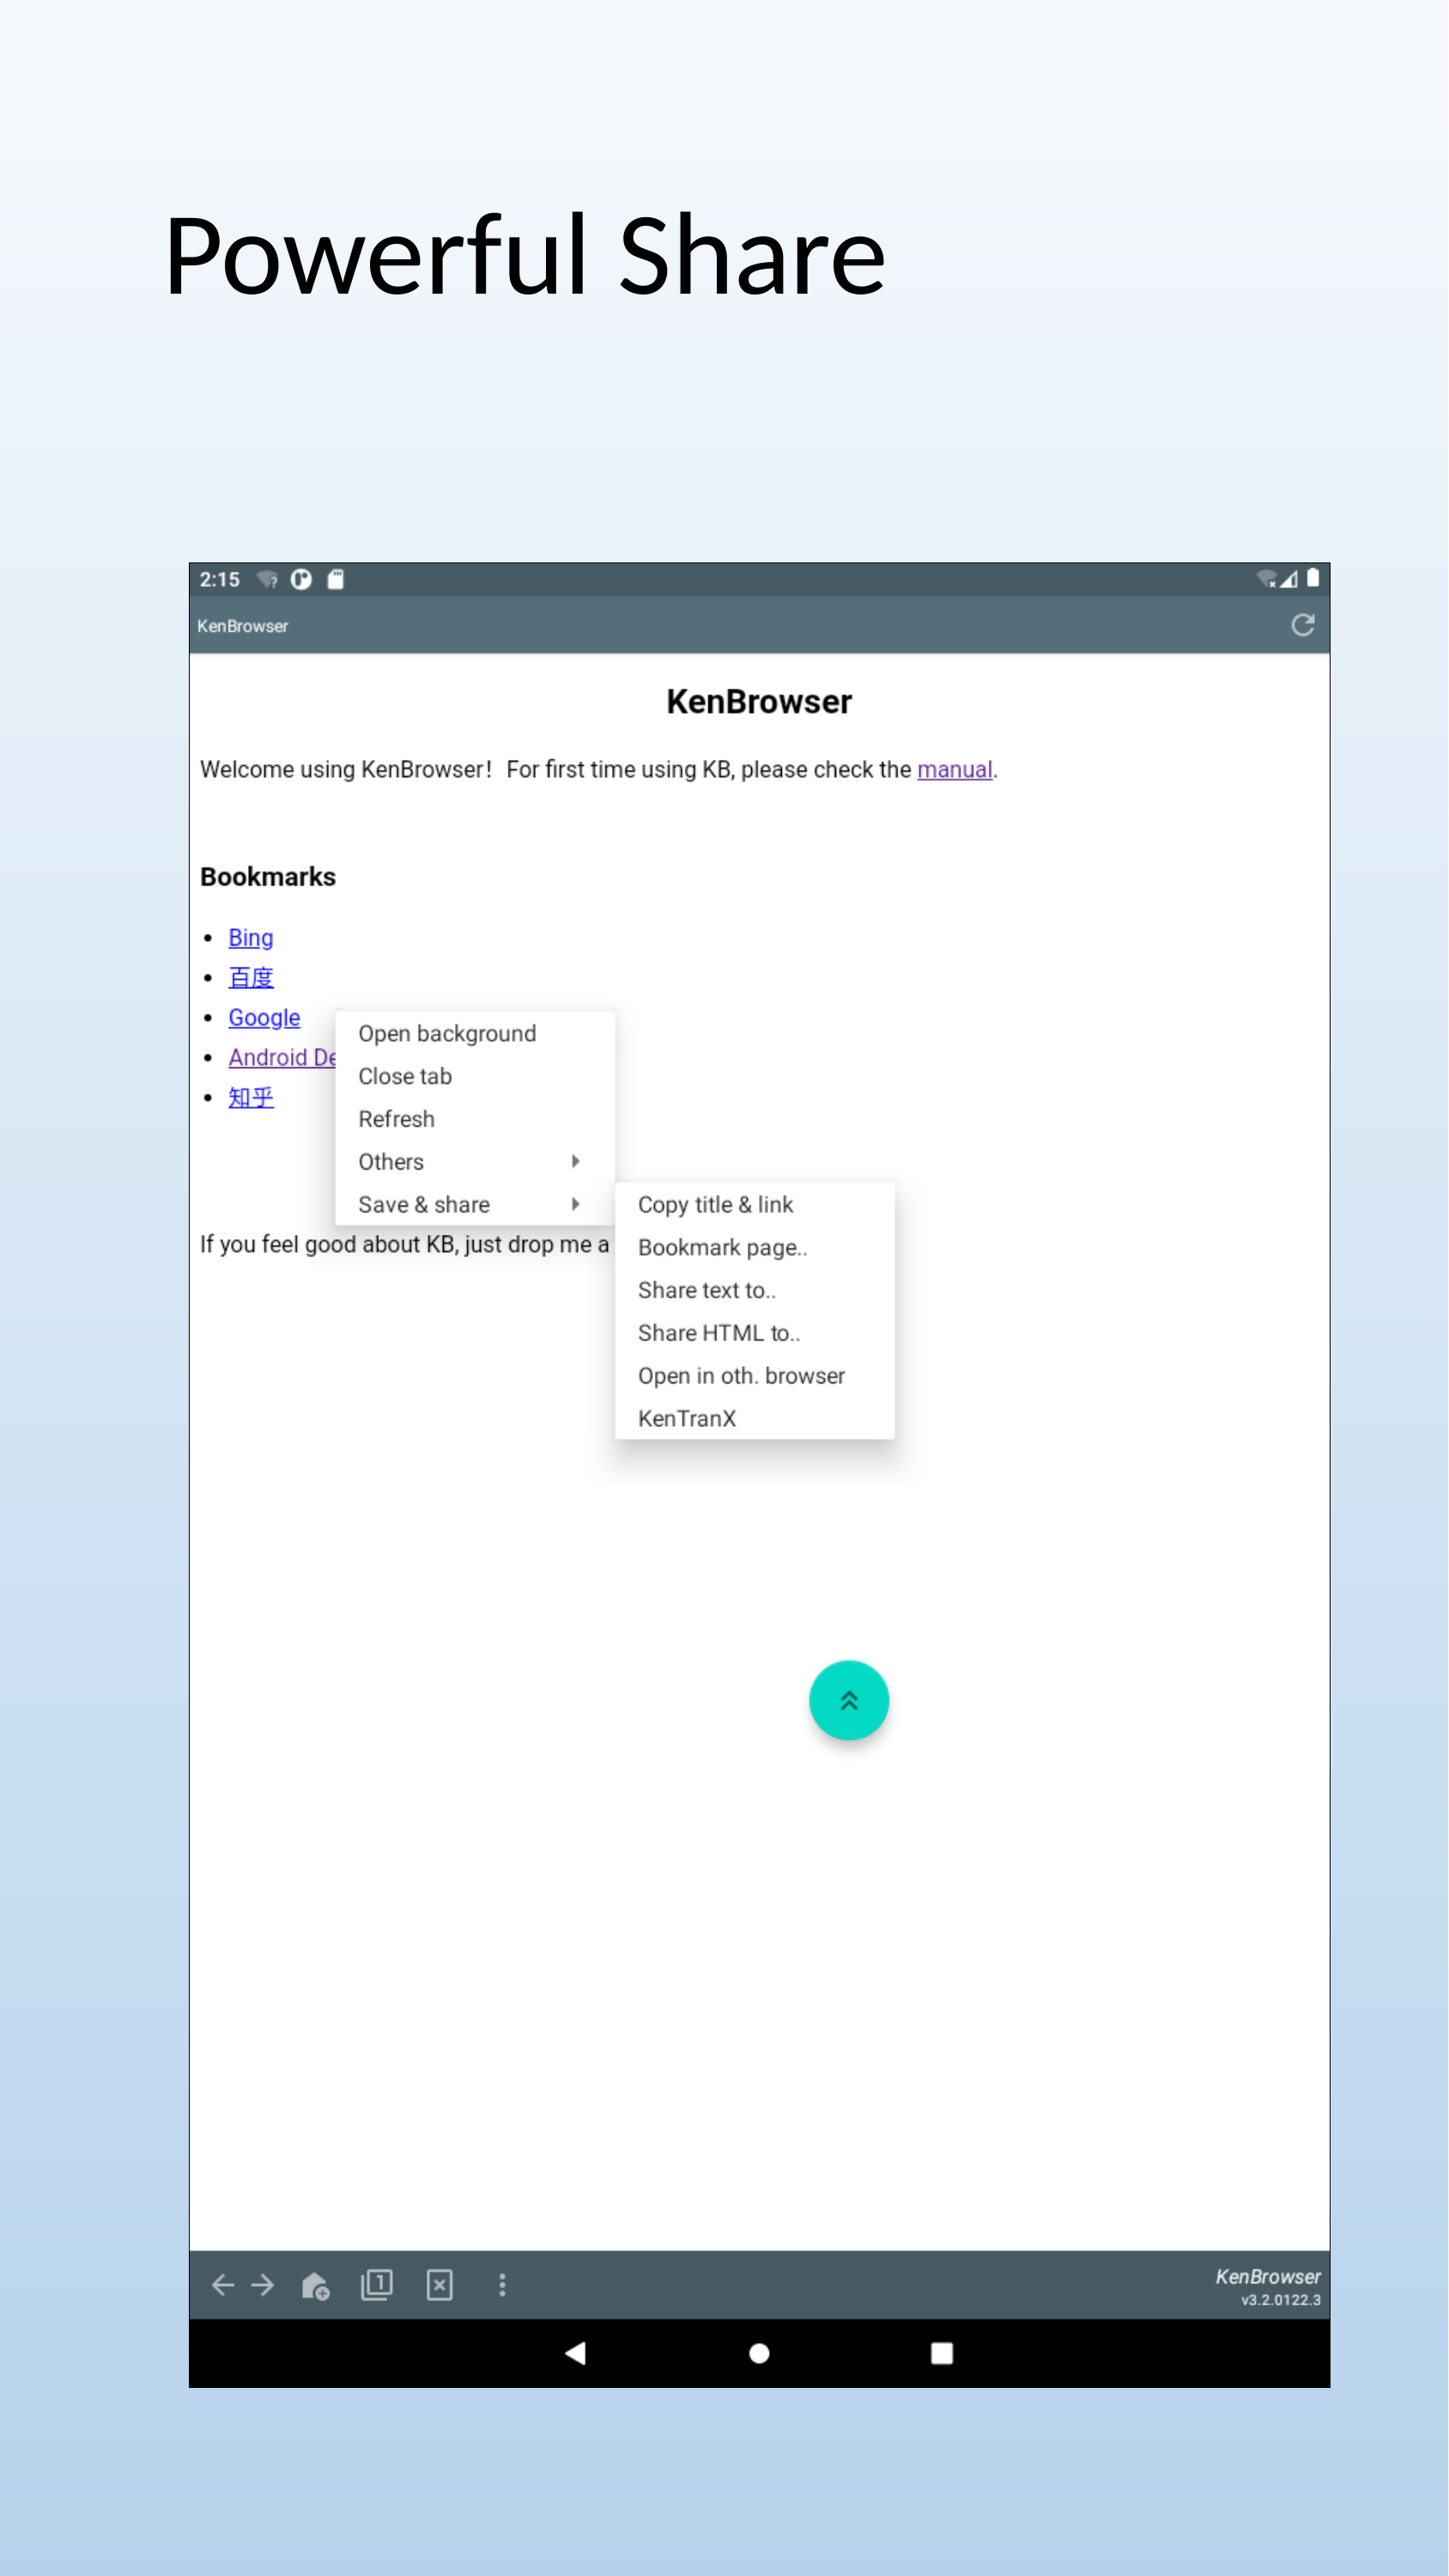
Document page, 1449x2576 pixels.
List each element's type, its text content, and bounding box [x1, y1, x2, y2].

picture [189, 562, 1331, 2388]
text_box Powerful Share [150, 169, 1299, 325]
